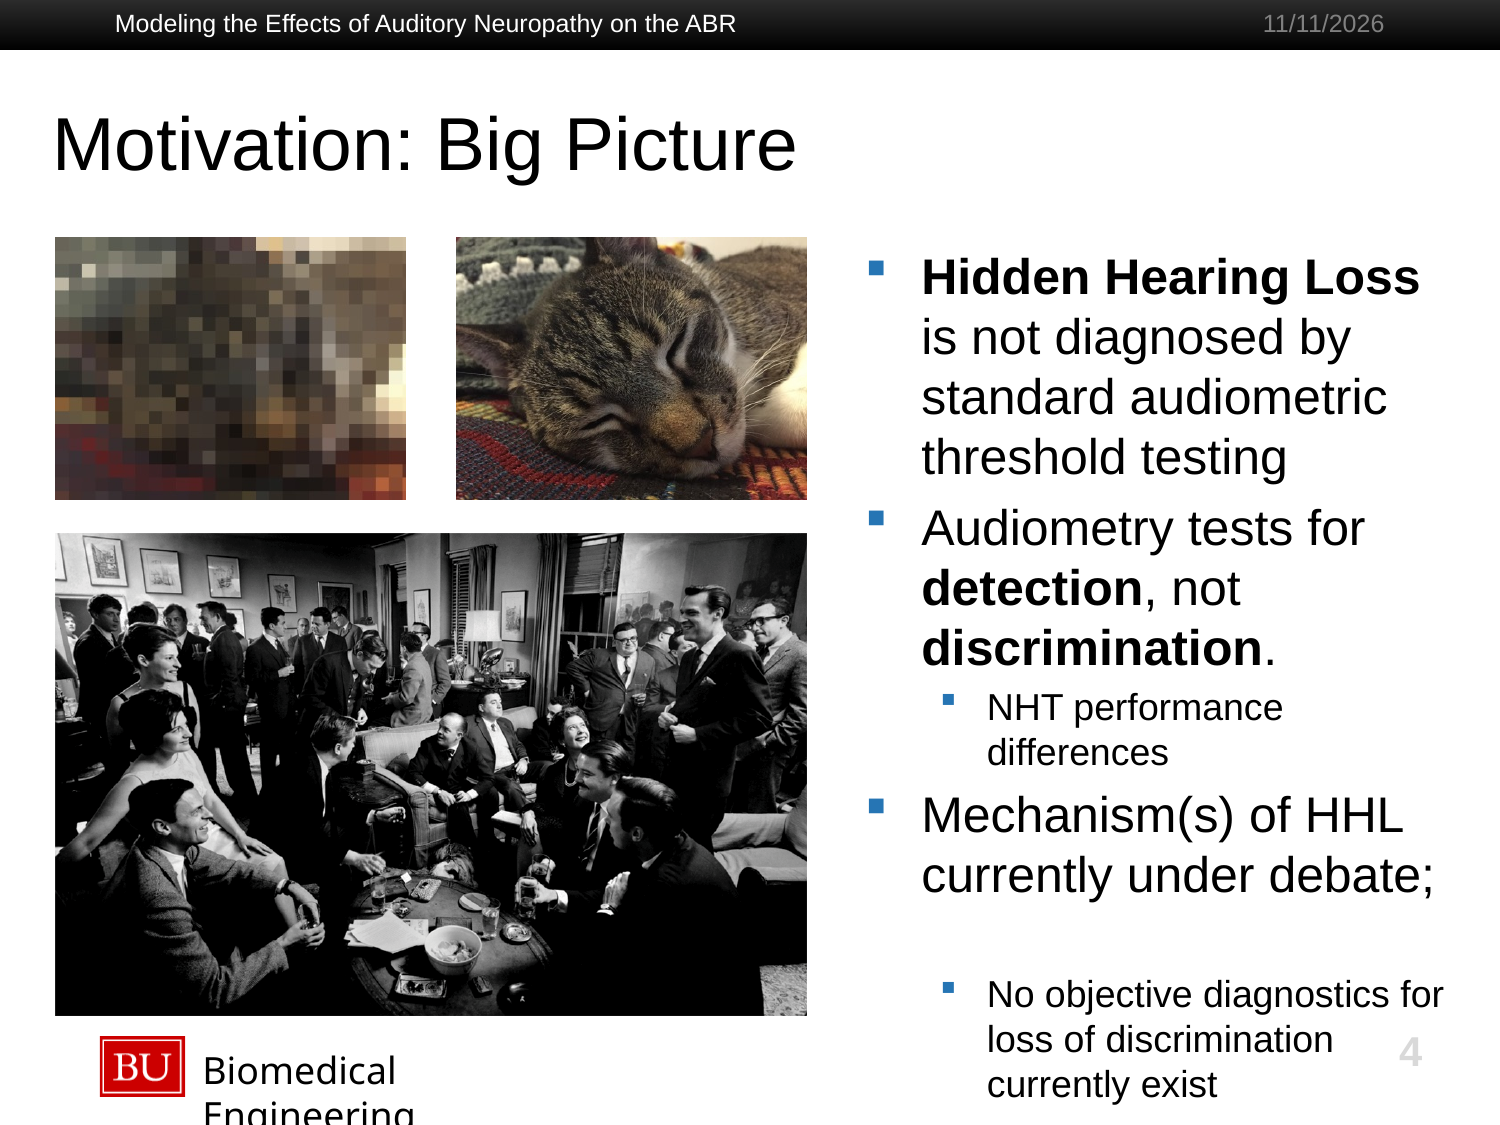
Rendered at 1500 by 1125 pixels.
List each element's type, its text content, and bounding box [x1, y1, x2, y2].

picture [455, 237, 807, 501]
picture [99, 1036, 188, 1097]
picture [55, 533, 807, 1016]
picture [55, 237, 406, 501]
list Hidden Hearing Loss is not diagnosed by standard audiometric threshold testing Audiometry tests for detection, not discrimination. NHT performance differences Mechanism(s) of HHL currently under debate; No objective diagnostics for loss of discrimination currently exist [849, 237, 1463, 1100]
title Motivation: Big Picture [37, 87, 1400, 200]
footer Modeling the Effects of Auditory Neuropathy on the ABR [99, 0, 938, 51]
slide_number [999, 0, 1401, 51]
slide_number 4 [1199, 1024, 1438, 1092]
